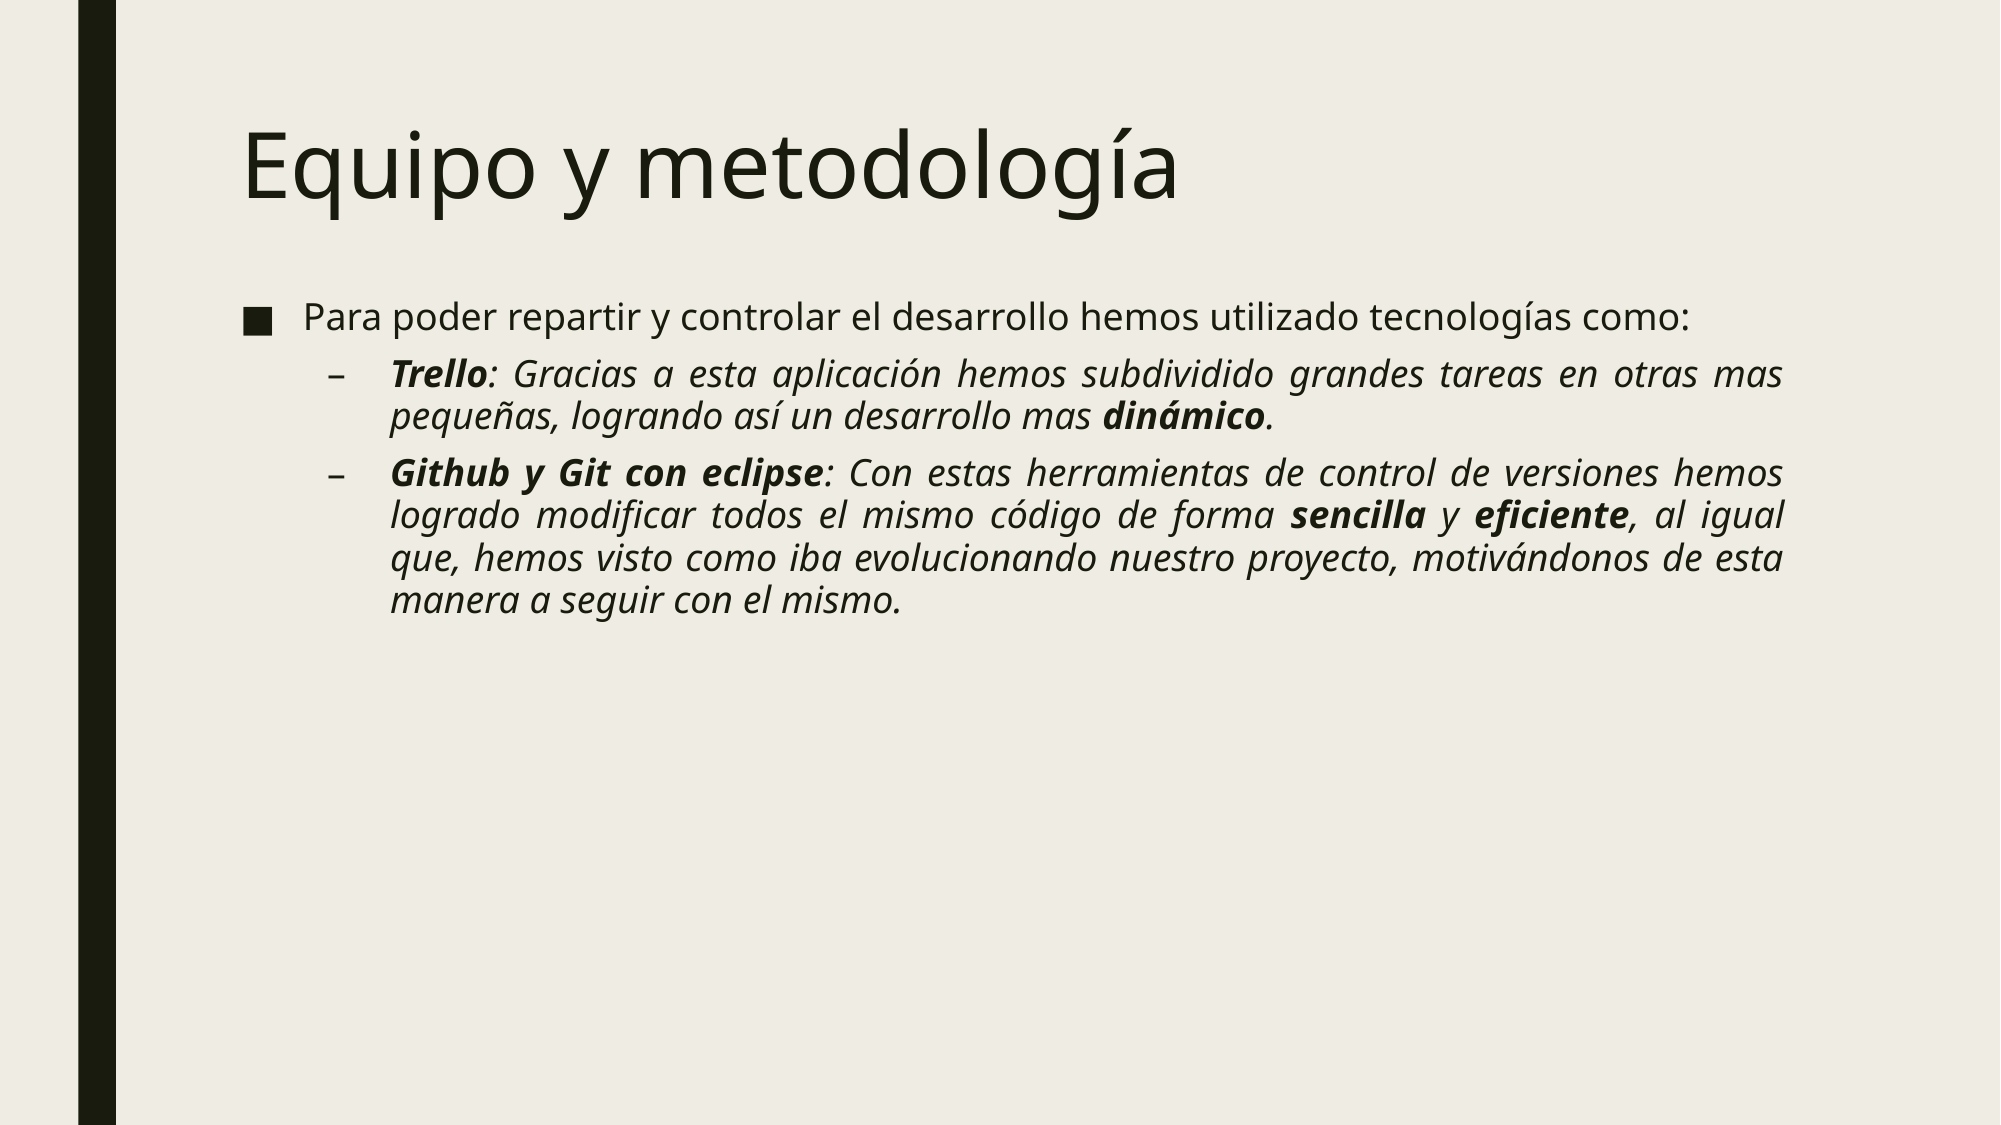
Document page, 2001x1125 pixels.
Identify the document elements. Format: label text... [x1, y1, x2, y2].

title Equipo y metodología [225, 112, 1800, 231]
list Para poder repartir y controlar el desarrollo hemos utilizado tecnologías como: Trello: Gracias a esta aplicación hemos subdividido grandes tareas en otras mas pequeñas, logrando así un desarrollo mas dinámico. Github y Git con eclipse: Con estas herramientas de control de versiones hemos logrado modificar todos el mismo código de forma sencilla y eficiente, al igual que, hemos visto como iba evolucionando nuestro proyecto, motivándonos de esta manera a seguir con el mismo. [225, 289, 1800, 987]
